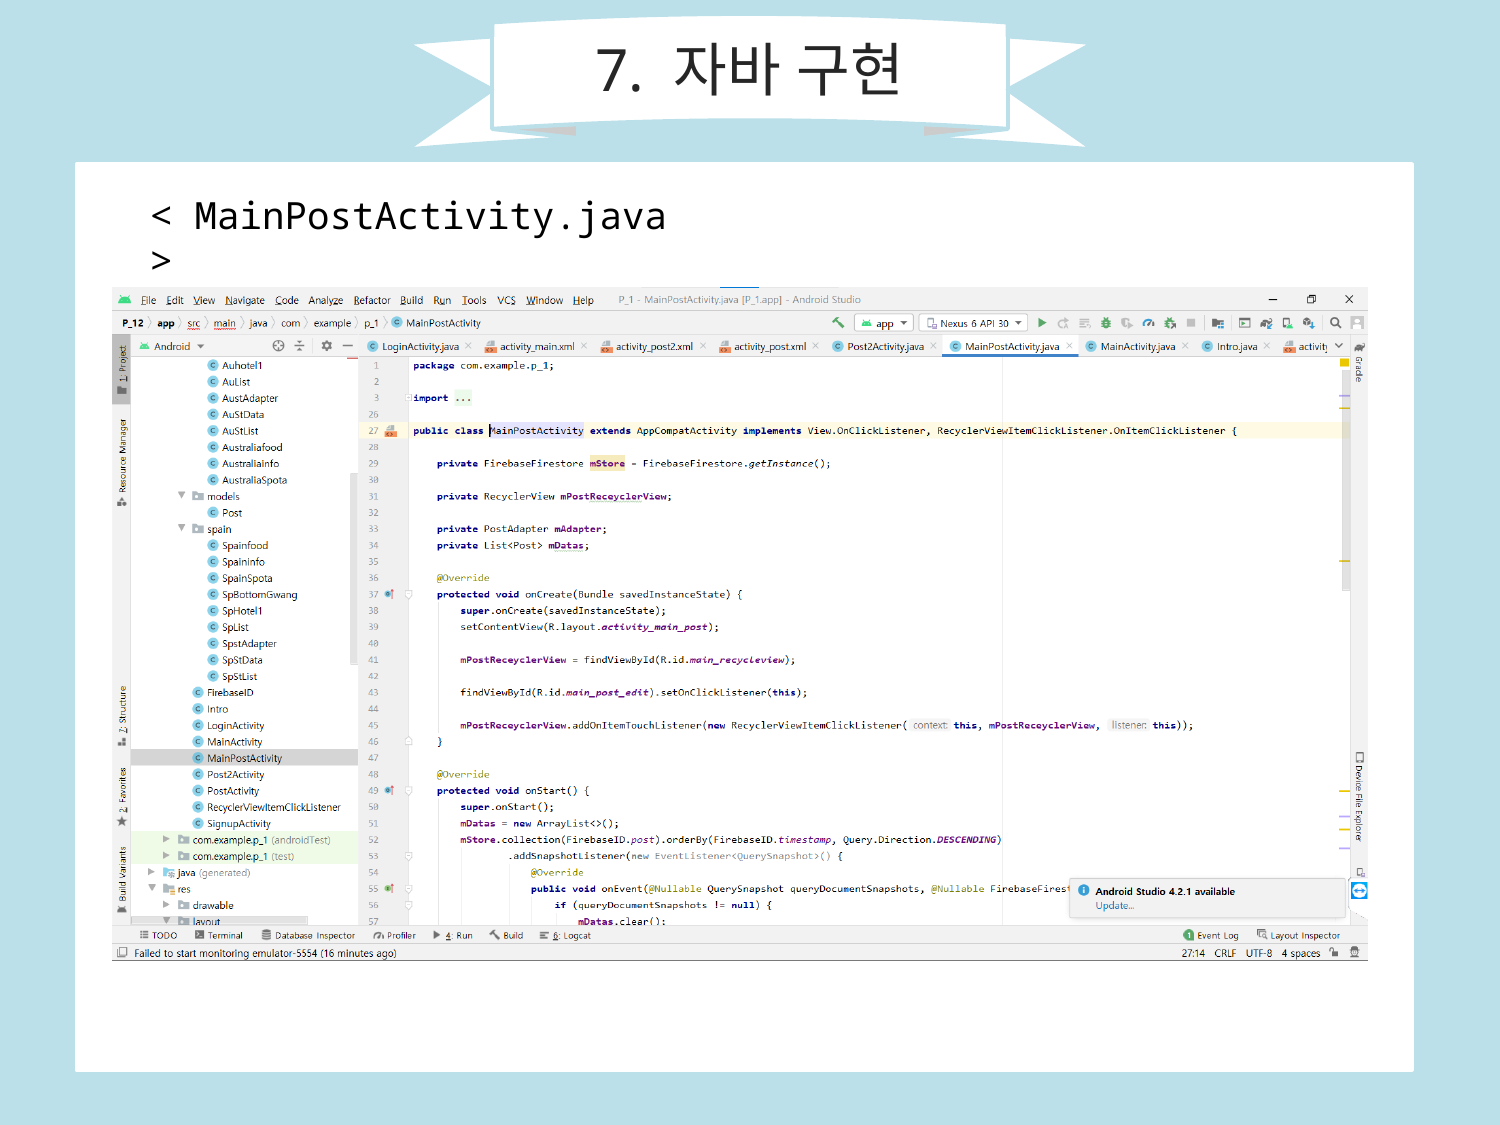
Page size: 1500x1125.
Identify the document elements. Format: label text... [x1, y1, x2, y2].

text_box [406, 13, 1094, 150]
text_box [75, 162, 1414, 1072]
text_box < MainPostActivity.java > [135, 184, 703, 285]
picture [111, 287, 1368, 961]
